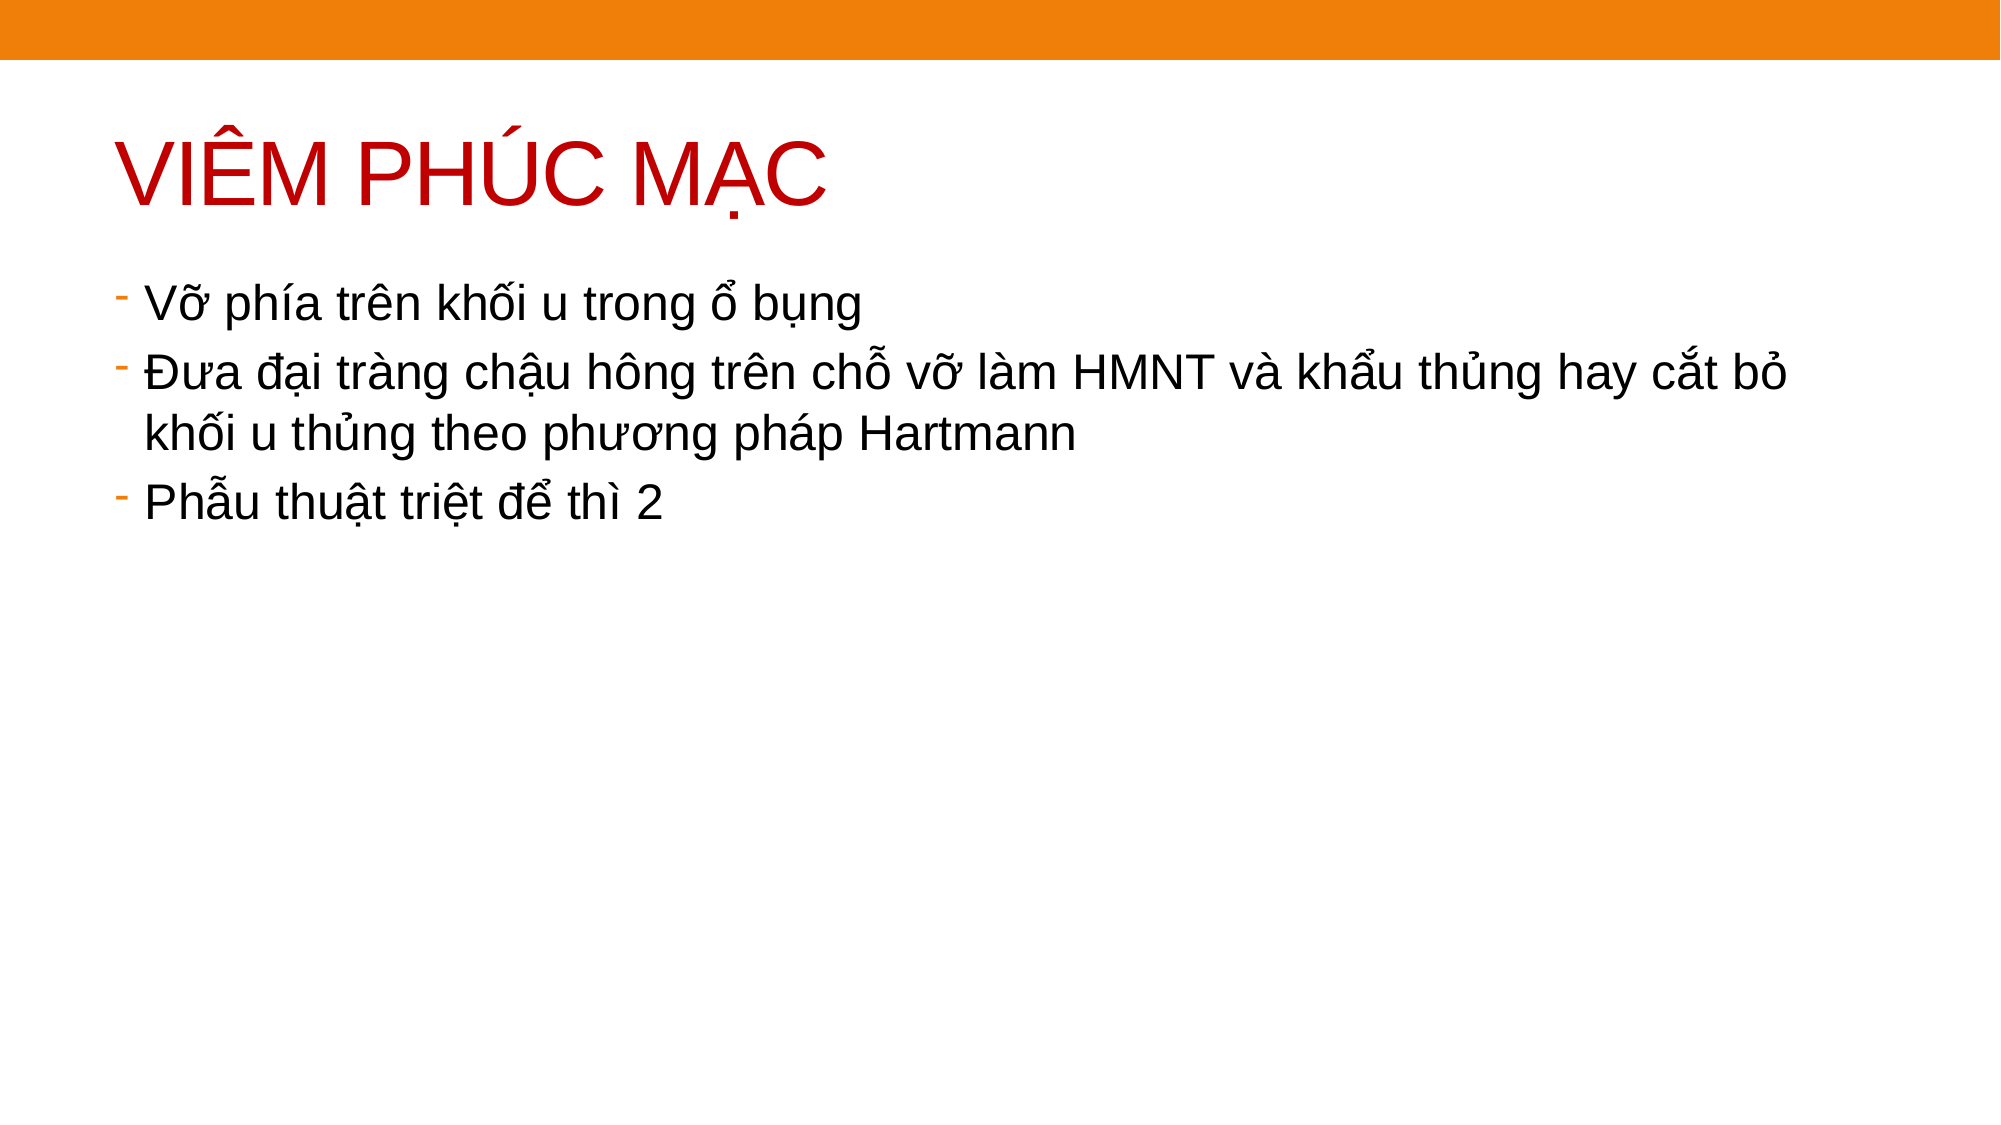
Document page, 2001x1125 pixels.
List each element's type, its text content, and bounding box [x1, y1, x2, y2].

title VIÊM PHÚC MẠC [99, 87, 1900, 250]
list Vỡ phía trên khối u trong ổ bụng Đưa đại tràng chậu hông trên chỗ vỡ làm HMNT và khẩu thủng hay cắt bỏ khối u thủng theo phương pháp Hartmann Phẫu thuật triệt để thì 2 [99, 262, 1900, 1063]
